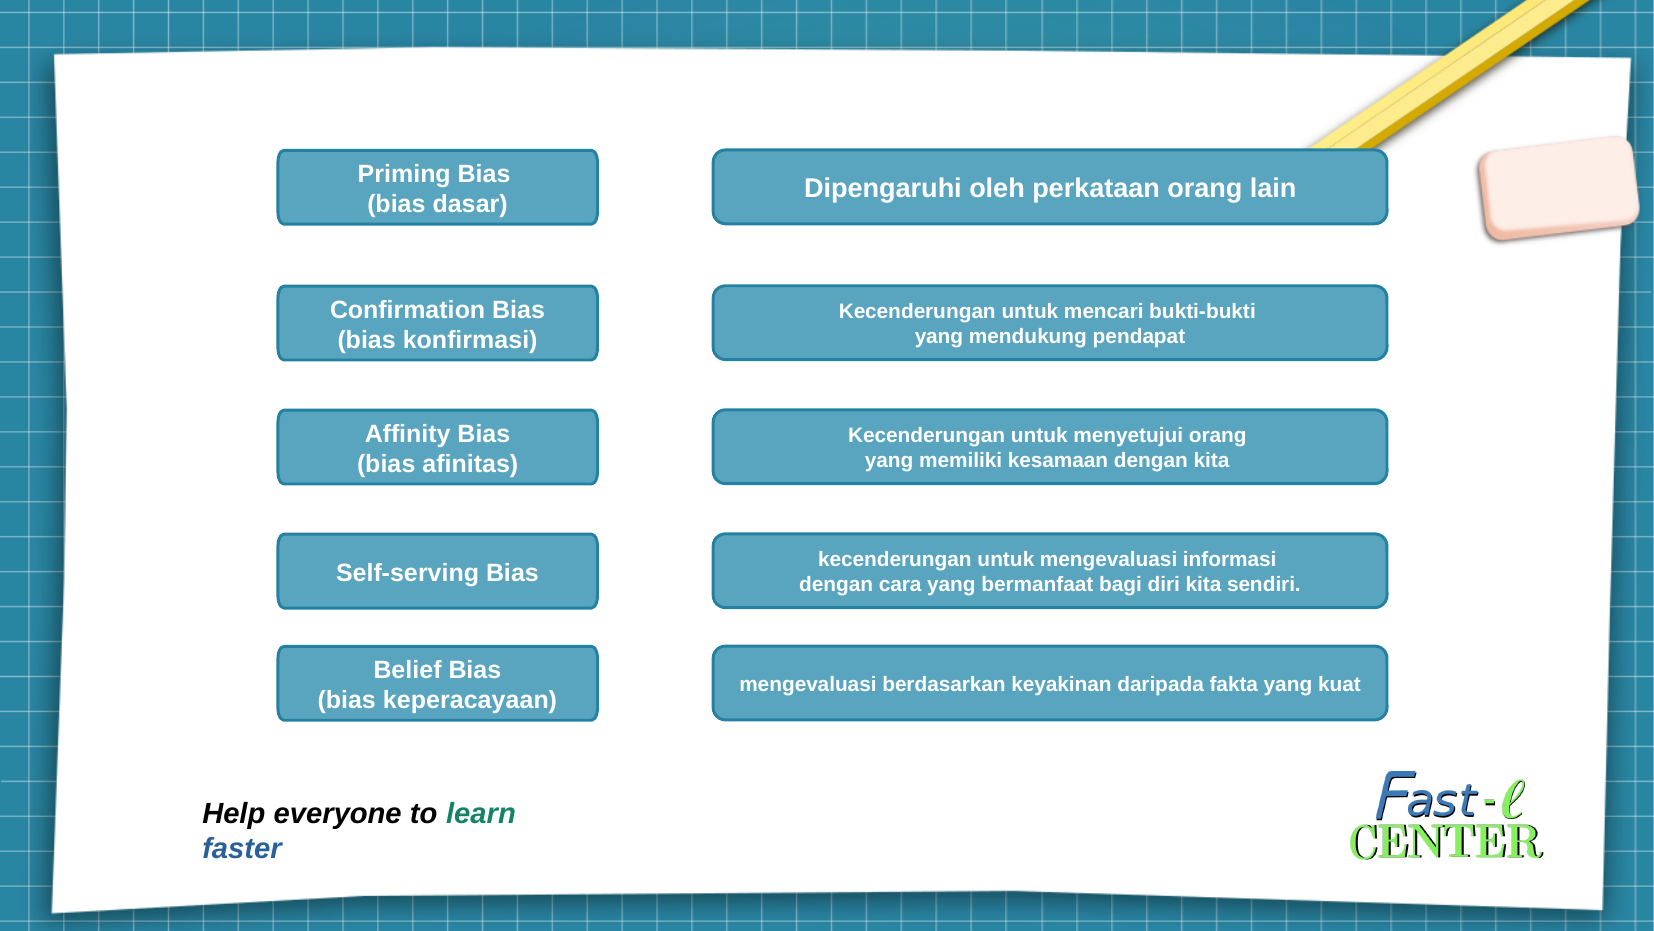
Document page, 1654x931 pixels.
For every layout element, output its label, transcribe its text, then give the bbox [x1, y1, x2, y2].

text_box mengevaluasi berdasarkan keyakinan daripada fakta yang kuat [713, 646, 1388, 720]
text_box Kecenderungan untuk mencari bukti-bukti yang mendukung pendapat [713, 285, 1388, 360]
text_box Self-serving Bias [277, 534, 598, 609]
text_box Dipengaruhi oleh perkataan orang lain [713, 149, 1388, 224]
picture [0, 0, 1654, 931]
text_box Priming Bias (bias dasar) [277, 150, 598, 225]
text_box Belief Bias (bias keperacayaan) [277, 646, 598, 721]
text_box Help everyone to learn faster [187, 787, 619, 835]
text_box Kecenderungan untuk menyetujui orang yang memiliki kesamaan dengan kita [713, 409, 1388, 484]
text_box kecenderungan untuk mengevaluasi informasi dengan cara yang bermanfaat bagi diri kita sendiri. [713, 533, 1388, 608]
text_box Confirmation Bias (bias konfirmasi) [277, 286, 598, 361]
text_box Affinity Bias (bias afinitas) [277, 410, 598, 485]
